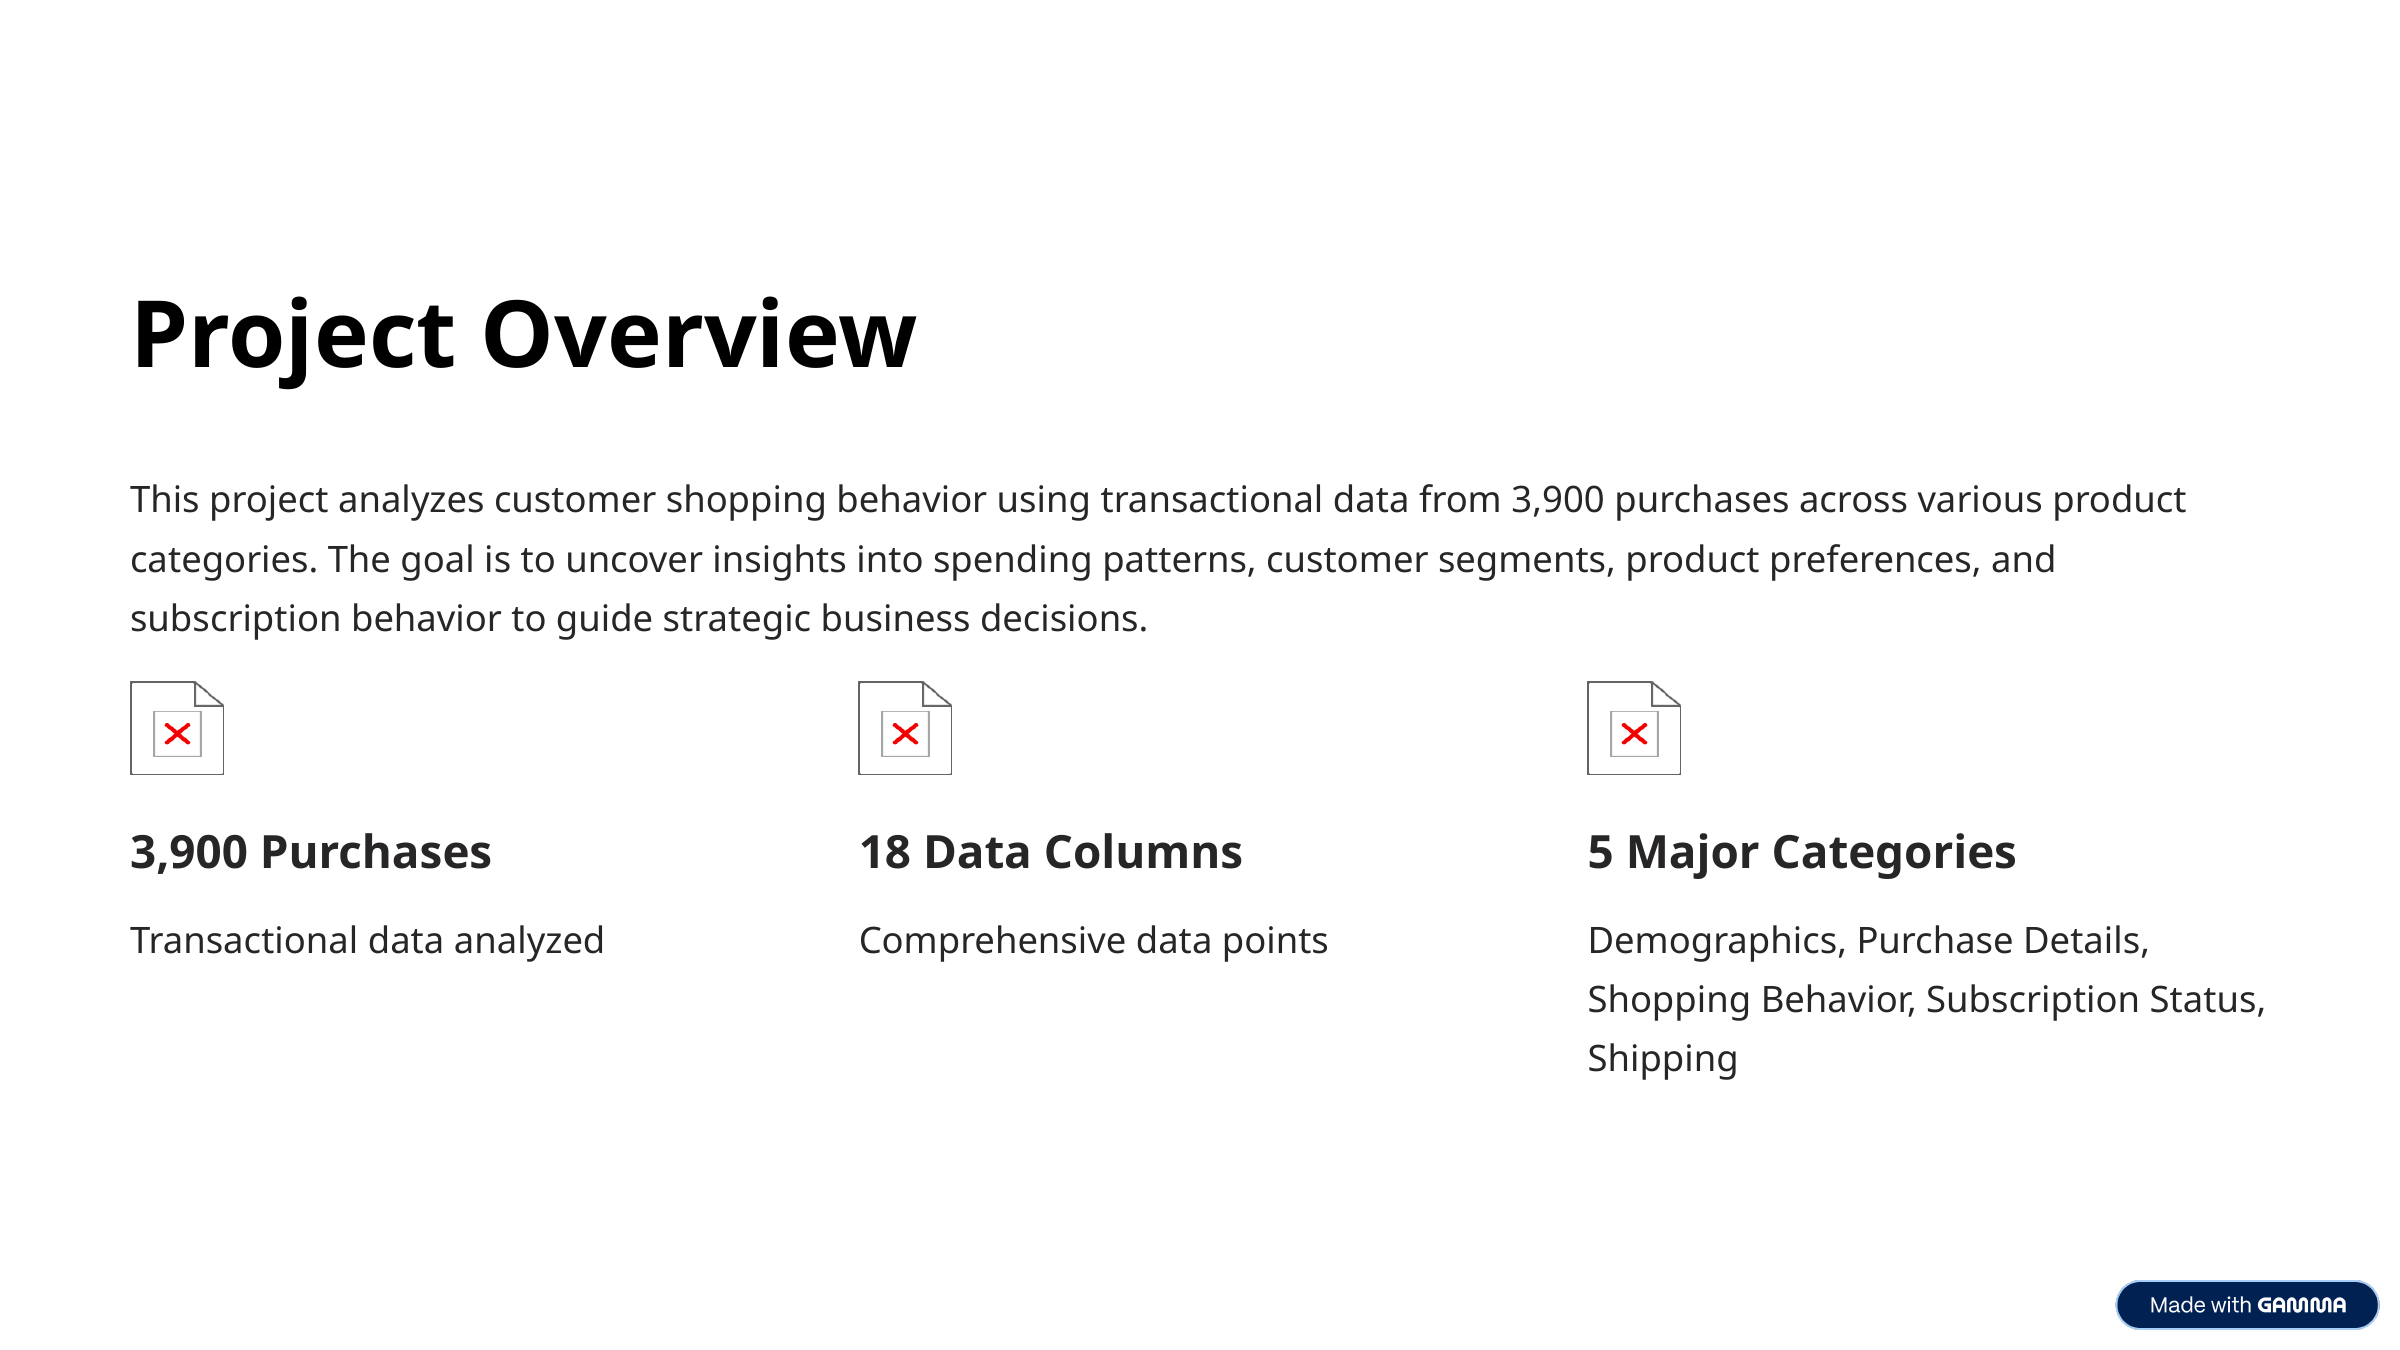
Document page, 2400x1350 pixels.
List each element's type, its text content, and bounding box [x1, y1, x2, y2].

picture [130, 681, 224, 775]
text_box Project Overview [130, 270, 1061, 387]
picture [858, 681, 952, 775]
text_box 18 Data Columns [858, 820, 1324, 879]
text_box This project analyzes customer shopping behavior using transactional data from 3,900 purchases across various product categories. The goal is to uncover insights into spending patterns, customer segments, product preferences, and subscription behavior to guide strategic business decisions. [130, 460, 2270, 640]
text_box Demographics, Purchase Details, Shopping Behavior, Subscription Status, Shipping [1587, 901, 2270, 1080]
picture [1587, 681, 1681, 775]
picture [2106, 1271, 2389, 1339]
text_box Transactional data analyzed [130, 901, 813, 961]
text_box Comprehensive data points [858, 901, 1541, 961]
text_box 3,900 Purchases [130, 820, 596, 879]
text_box 5 Major Categories [1587, 820, 2053, 879]
